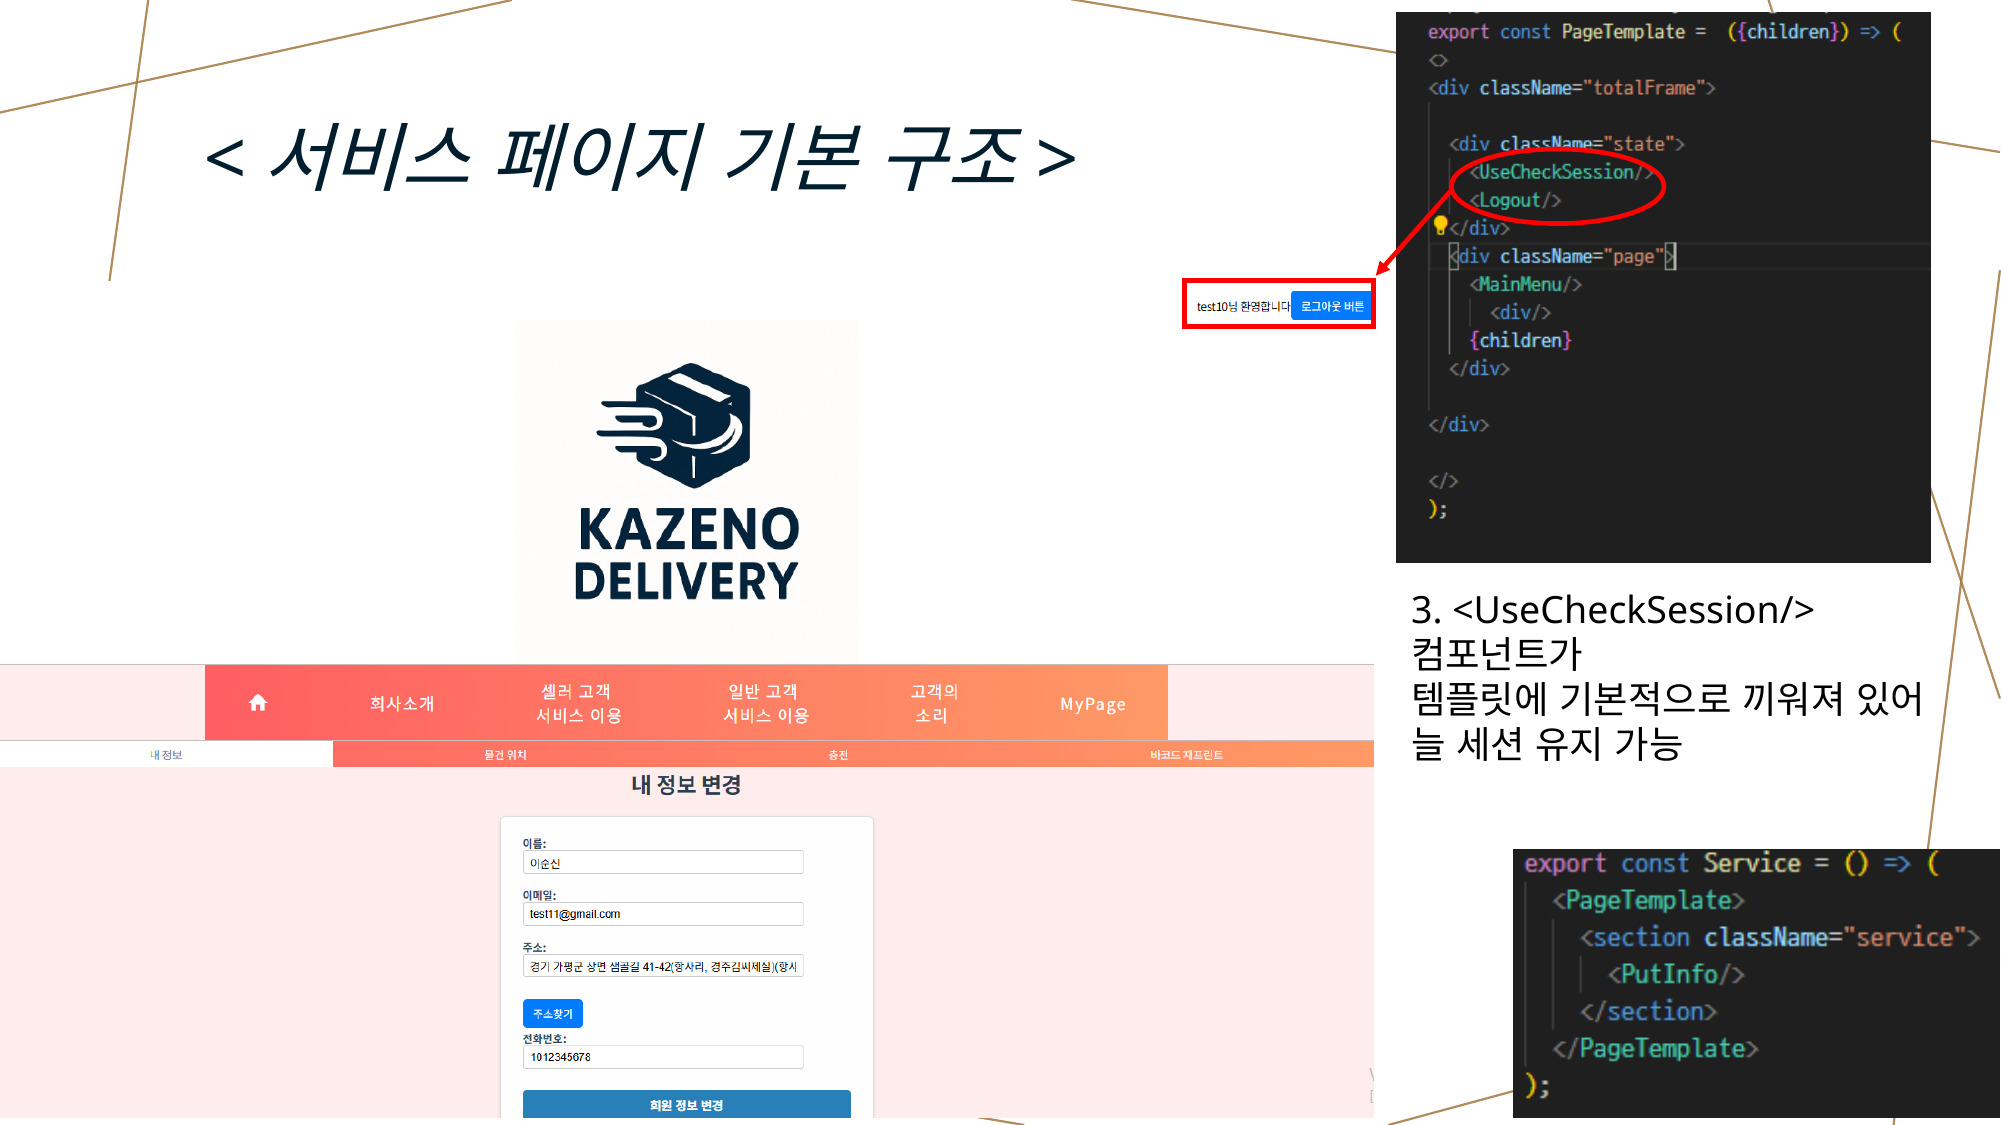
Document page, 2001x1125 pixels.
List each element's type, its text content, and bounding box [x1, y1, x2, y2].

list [1396, 12, 1931, 563]
text_box 3. <UseCheckSession/> 컴포넌트가 템플릿에 기본적으로 끼워져 있어 늘 세션 유지 가능 [1395, 578, 1966, 774]
picture [0, 281, 1374, 1118]
title <서비스 페이지 기본 구조> [187, 87, 1396, 209]
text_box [1375, 190, 1451, 276]
picture [1513, 849, 2000, 1118]
